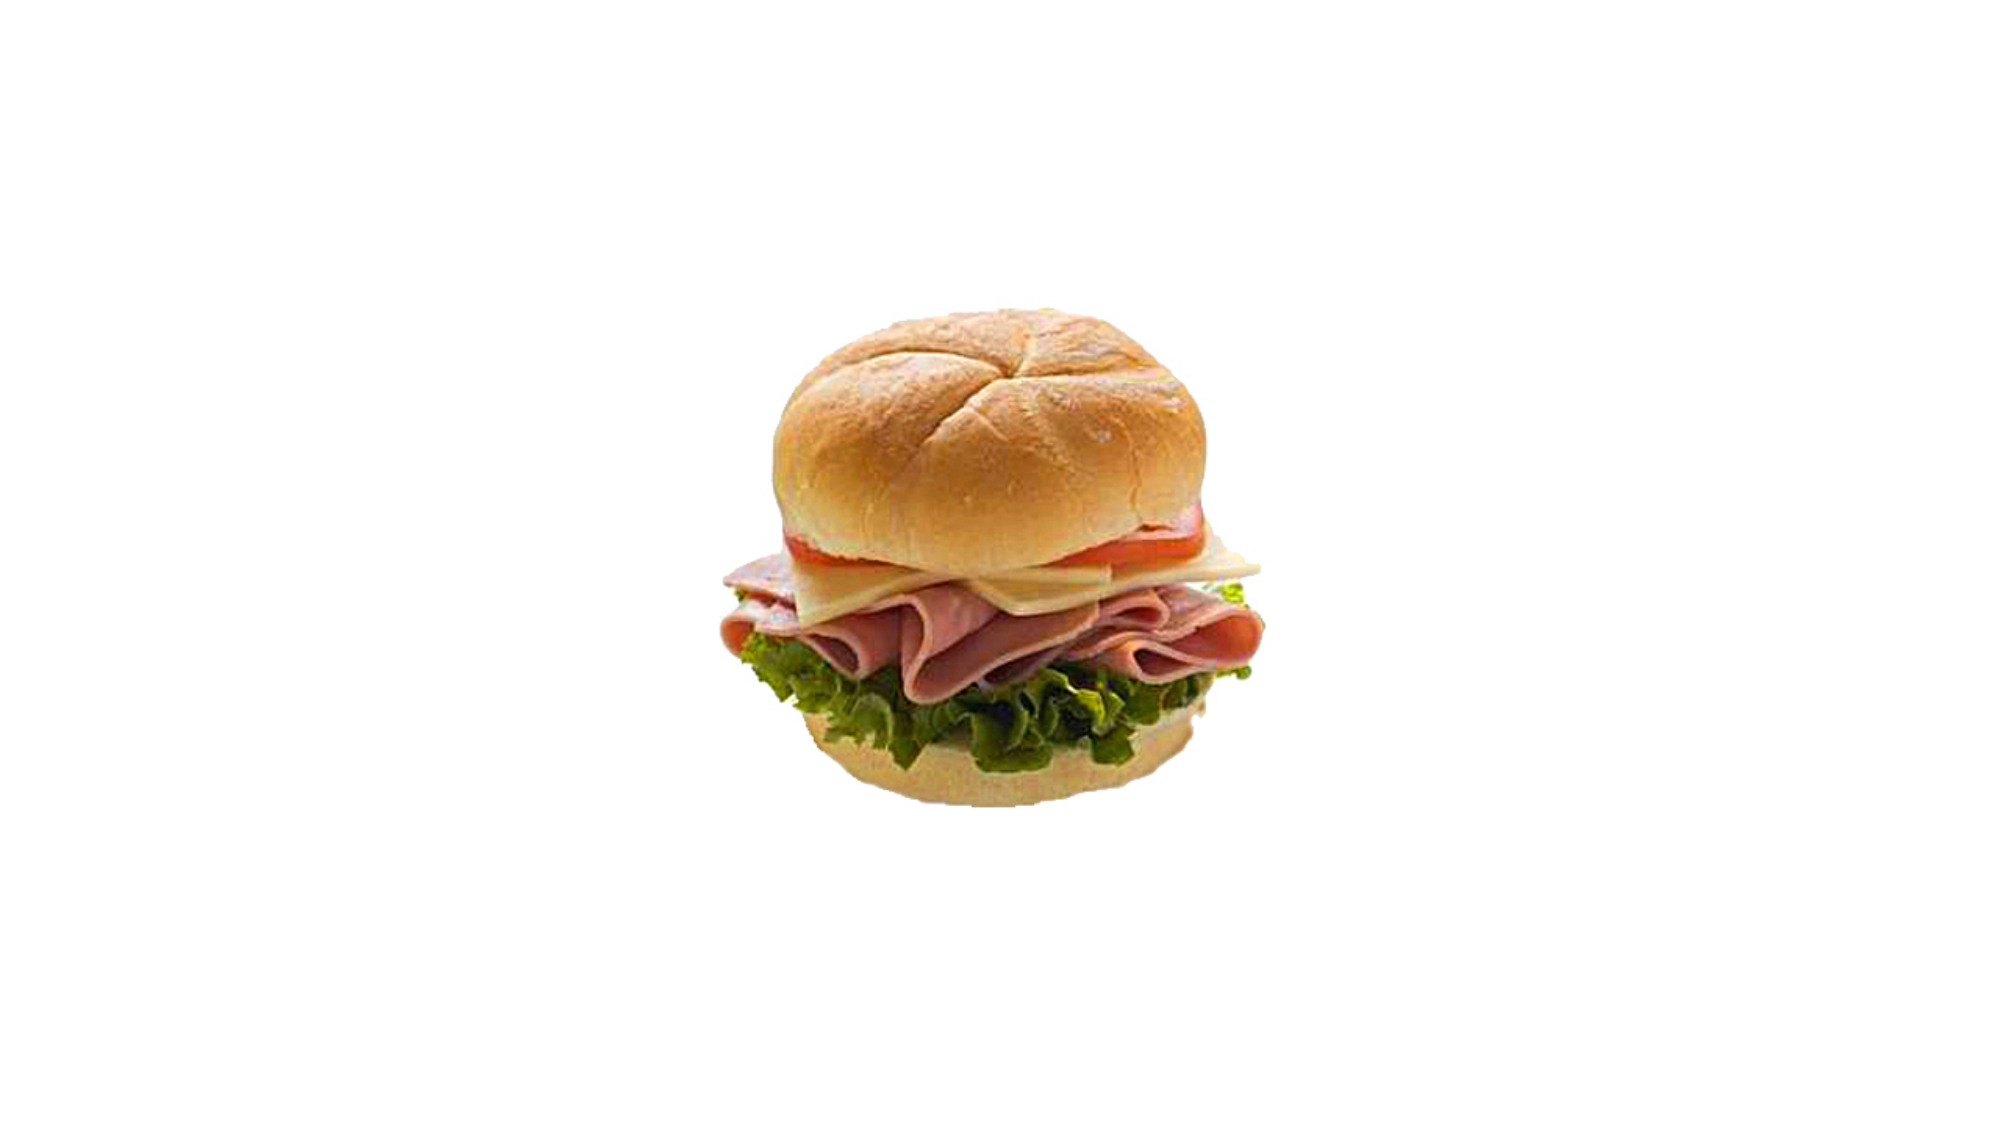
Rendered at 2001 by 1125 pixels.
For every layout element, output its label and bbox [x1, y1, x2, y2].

picture [531, 210, 1469, 915]
